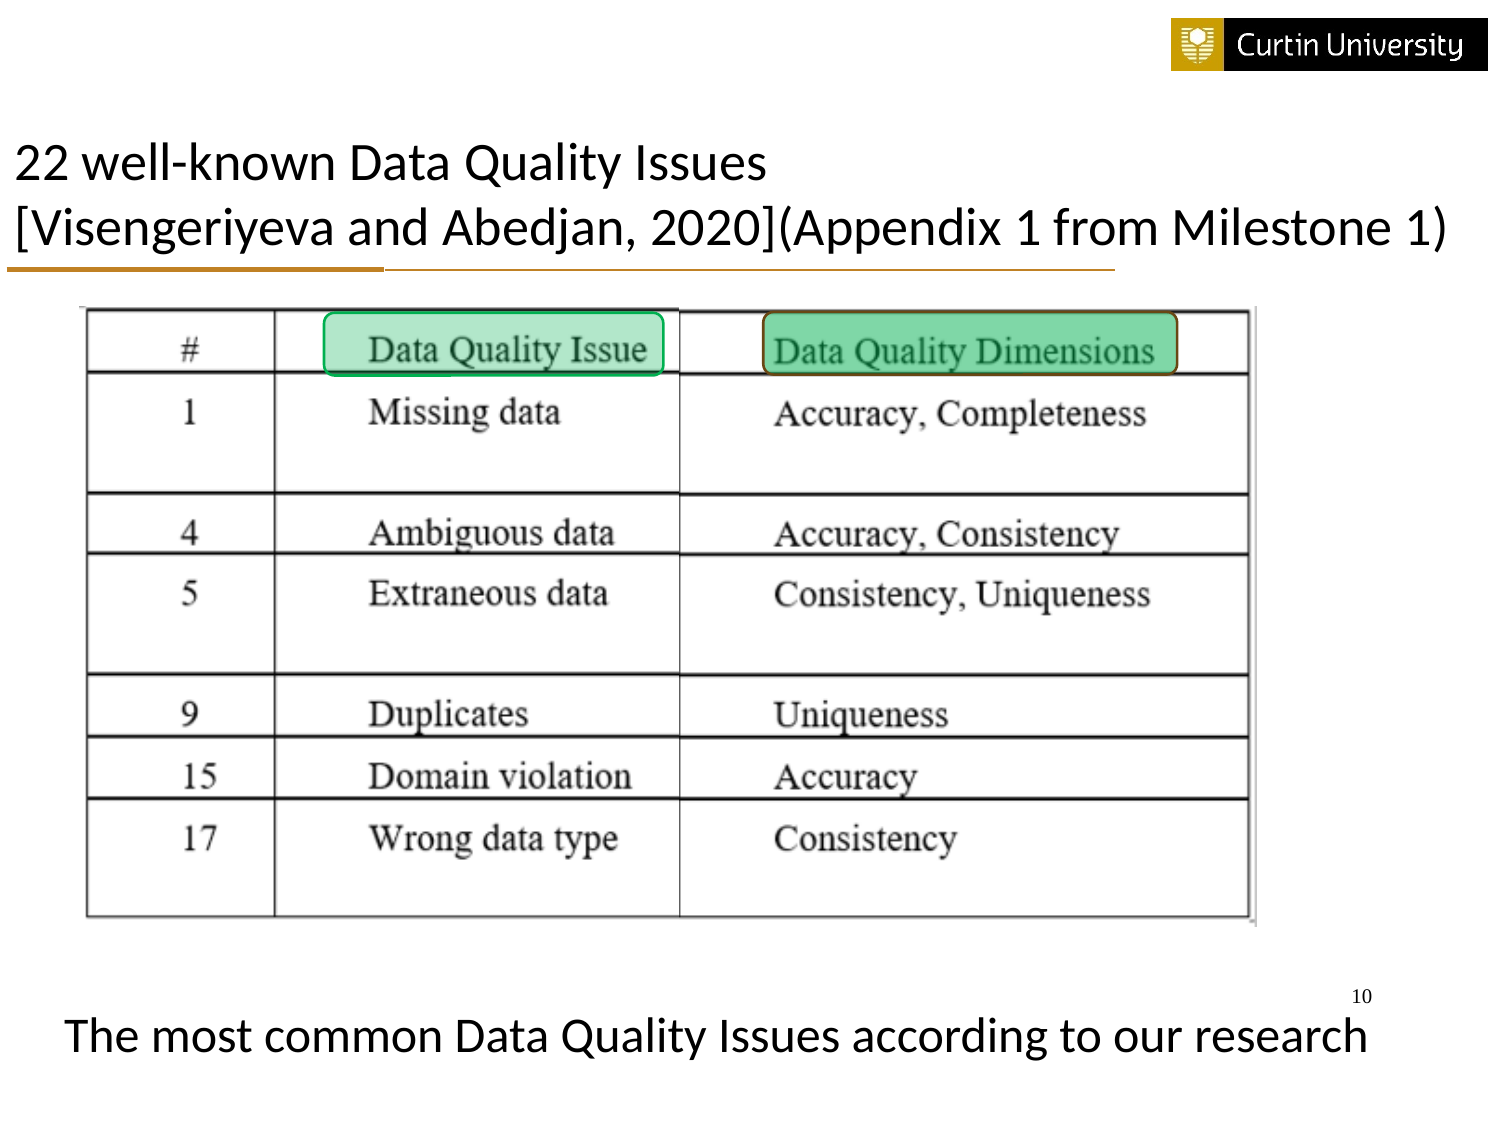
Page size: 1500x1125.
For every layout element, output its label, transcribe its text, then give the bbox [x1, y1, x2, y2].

text_box 22 well-known Data Quality Issues [Visengeriyeva and Abedjan, 2020](Appendix 1 from Milestone 1) [0, 118, 1500, 334]
text_box The most common Data Quality Issues according to our research [49, 995, 1478, 1125]
picture [0, 305, 1500, 1125]
slide_number 10 [1293, 965, 1388, 995]
picture [0, 0, 1500, 118]
